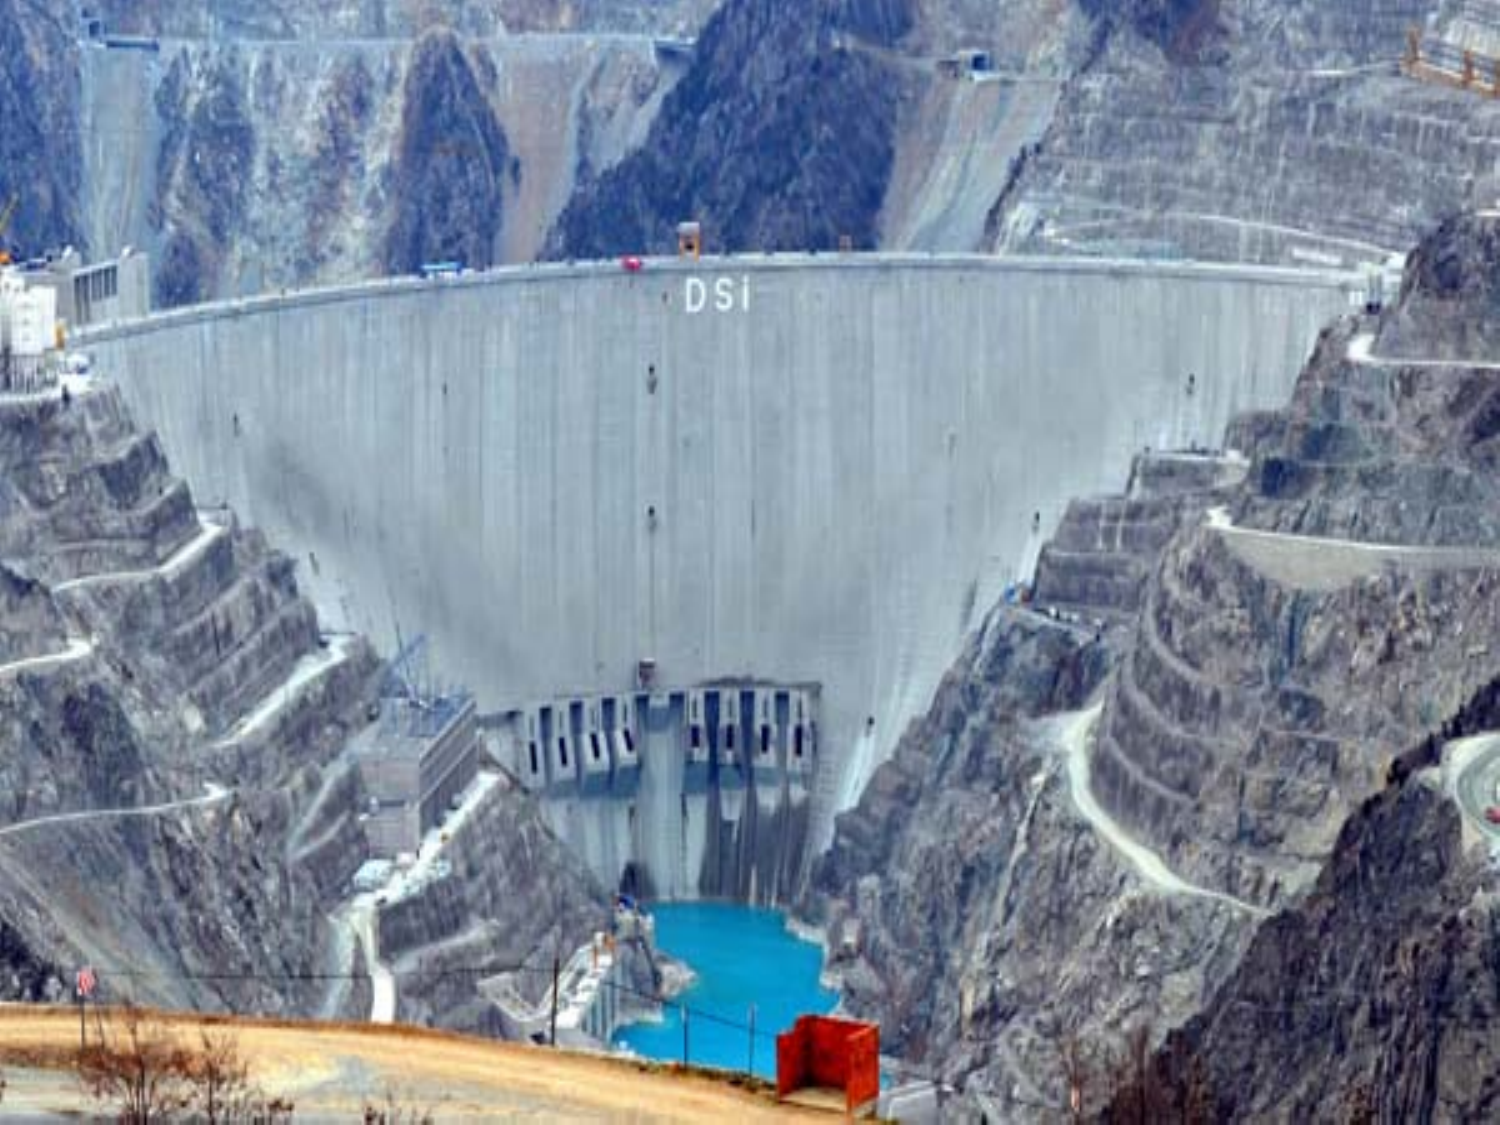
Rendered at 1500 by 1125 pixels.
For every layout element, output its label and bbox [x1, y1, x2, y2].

list [0, 0, 1500, 1125]
